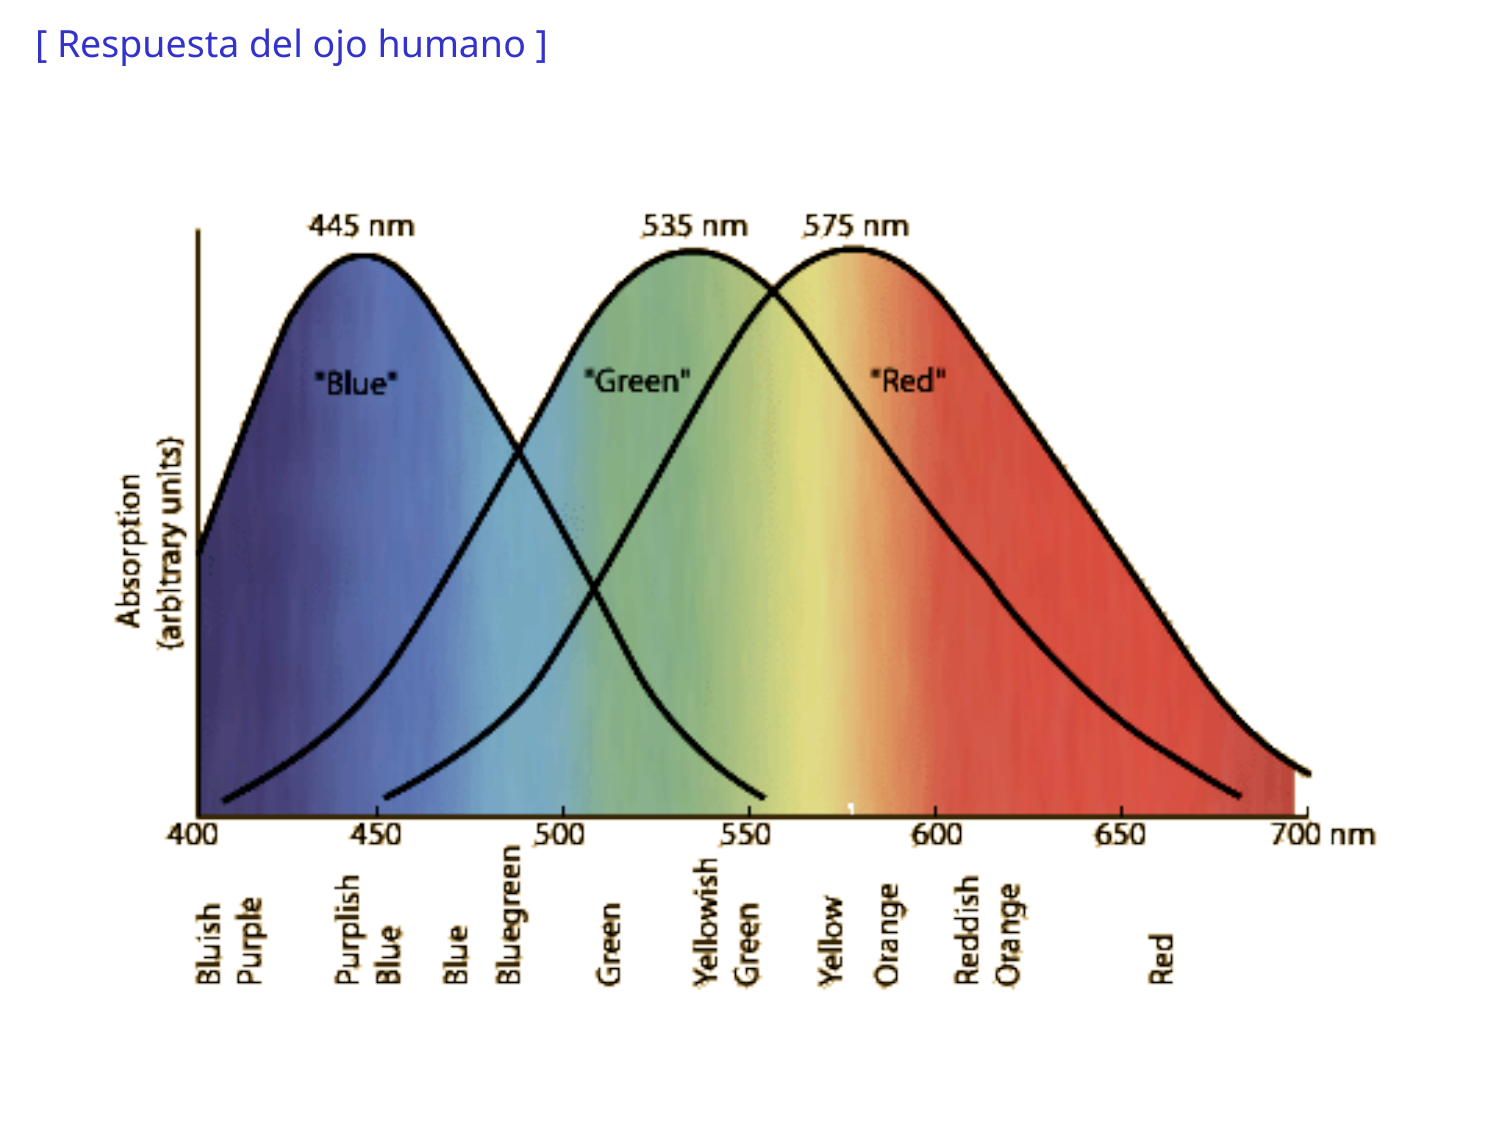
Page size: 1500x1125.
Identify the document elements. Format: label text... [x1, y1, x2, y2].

text_box [ Respuesta del ojo humano ] [20, 12, 564, 73]
picture [84, 187, 1410, 1032]
